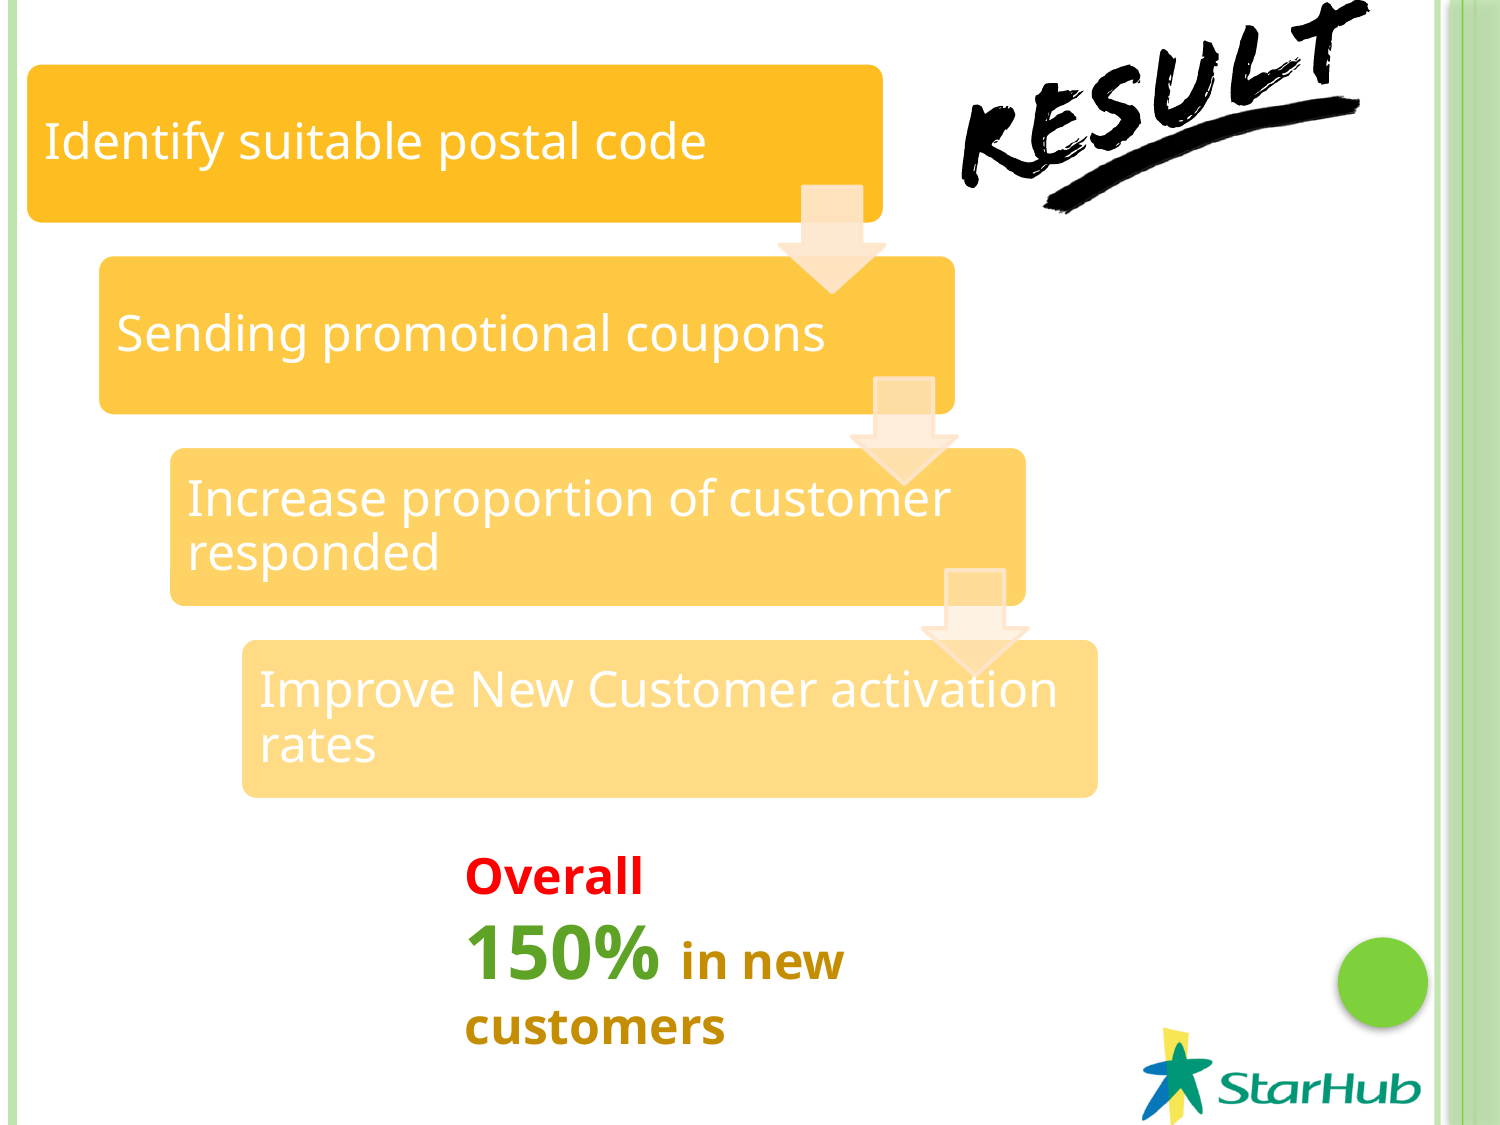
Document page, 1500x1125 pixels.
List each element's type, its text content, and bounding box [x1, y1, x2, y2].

text_box Overall 150% in new customers [450, 837, 1088, 1063]
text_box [24, 61, 1101, 801]
picture [949, 0, 1388, 238]
picture [1124, 1024, 1438, 1125]
